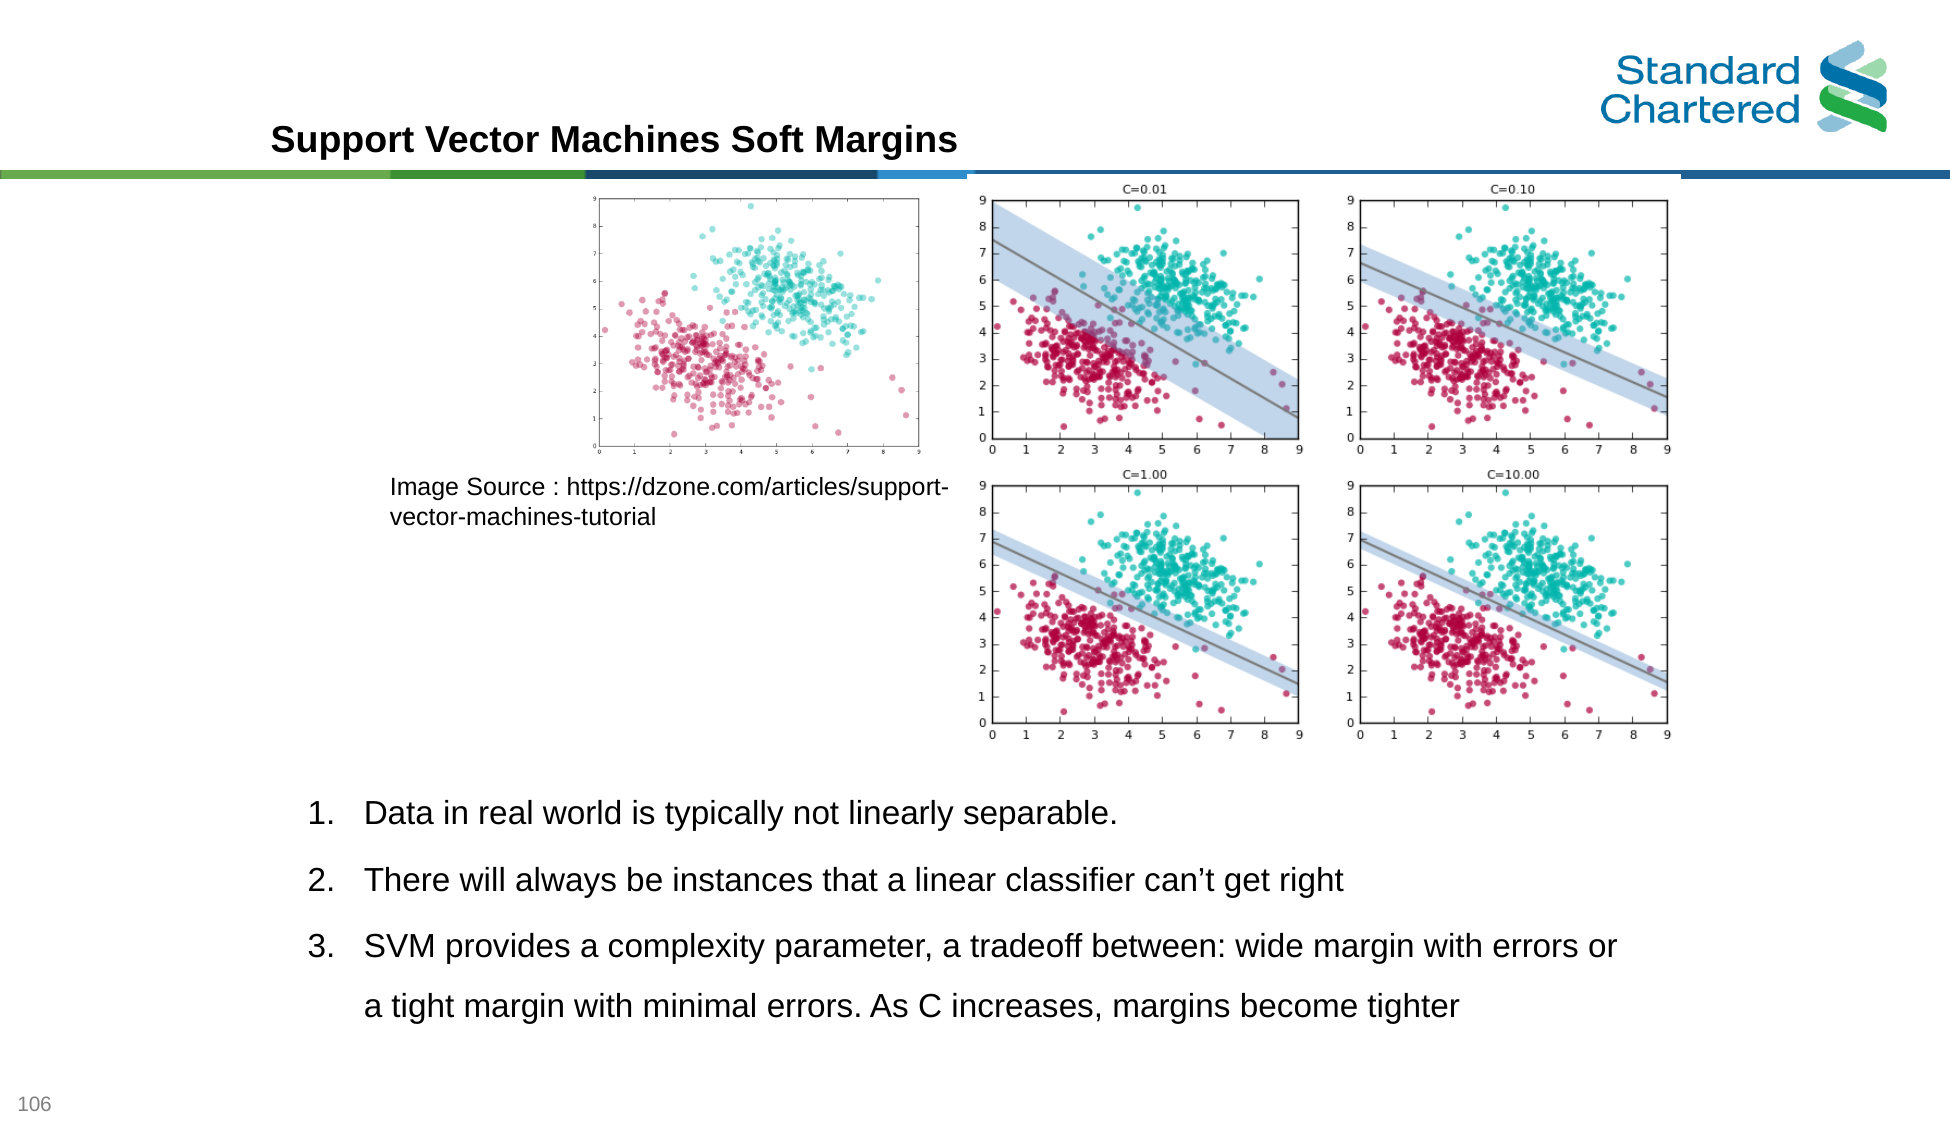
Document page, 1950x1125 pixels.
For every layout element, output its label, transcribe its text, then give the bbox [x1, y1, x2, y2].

picture [587, 191, 926, 460]
text_box Image Source : https://dzone.com/articles/support-vector-machines-tutorial [374, 462, 962, 538]
title Support Vector Machines Soft Margins [255, 107, 1638, 175]
text_box Data in real world is typically not linearly separable. There will always be instances that a linear classifier can’t get right SVM provides a complexity parameter, a tradeoff between: wide margin with errors or a tight margin with minimal errors. As C increases, margins become tighter [292, 763, 1643, 1032]
picture [0, 170, 1950, 751]
